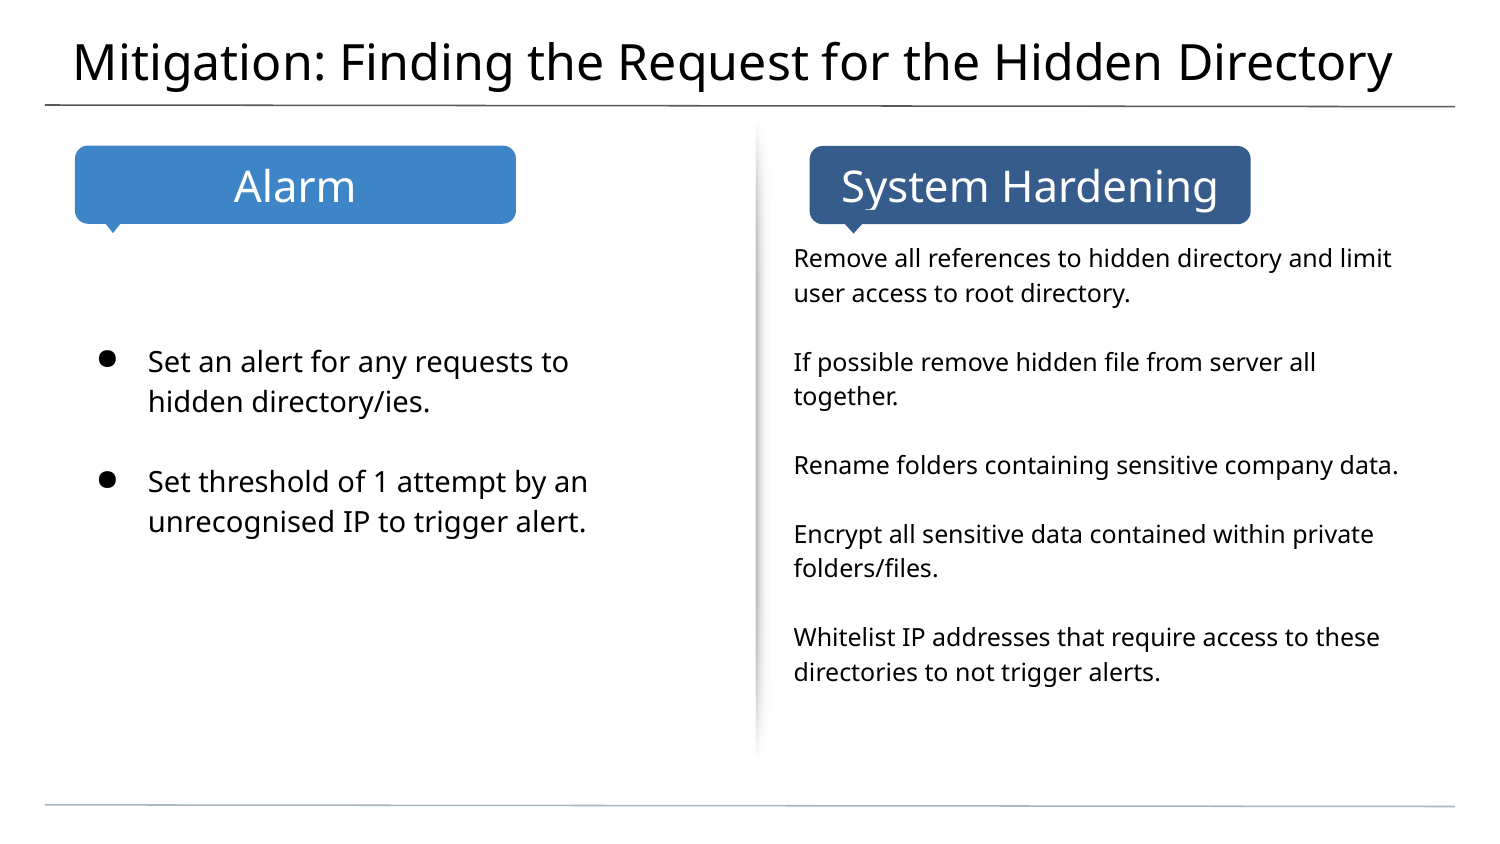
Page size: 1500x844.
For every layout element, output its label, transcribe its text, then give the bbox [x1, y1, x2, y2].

title Mitigation: Finding the Request for the Hidden Directory [0, 0, 1500, 88]
subtitle Set an alert for any requests to hidden directory/ies. Set threshold of 1 attempt by an unrecognised IP to trigger alert. [0, 262, 704, 805]
subtitle Remove all references to hidden directory and limit user access to root directory. If possible remove hidden file from server all together. Rename folders containing sensitive company data. Encrypt all sensitive data contained within private folders/files. Whitelist IP addresses that require access to these directories to not trigger alerts. [718, 238, 1475, 805]
picture [703, 107, 839, 782]
